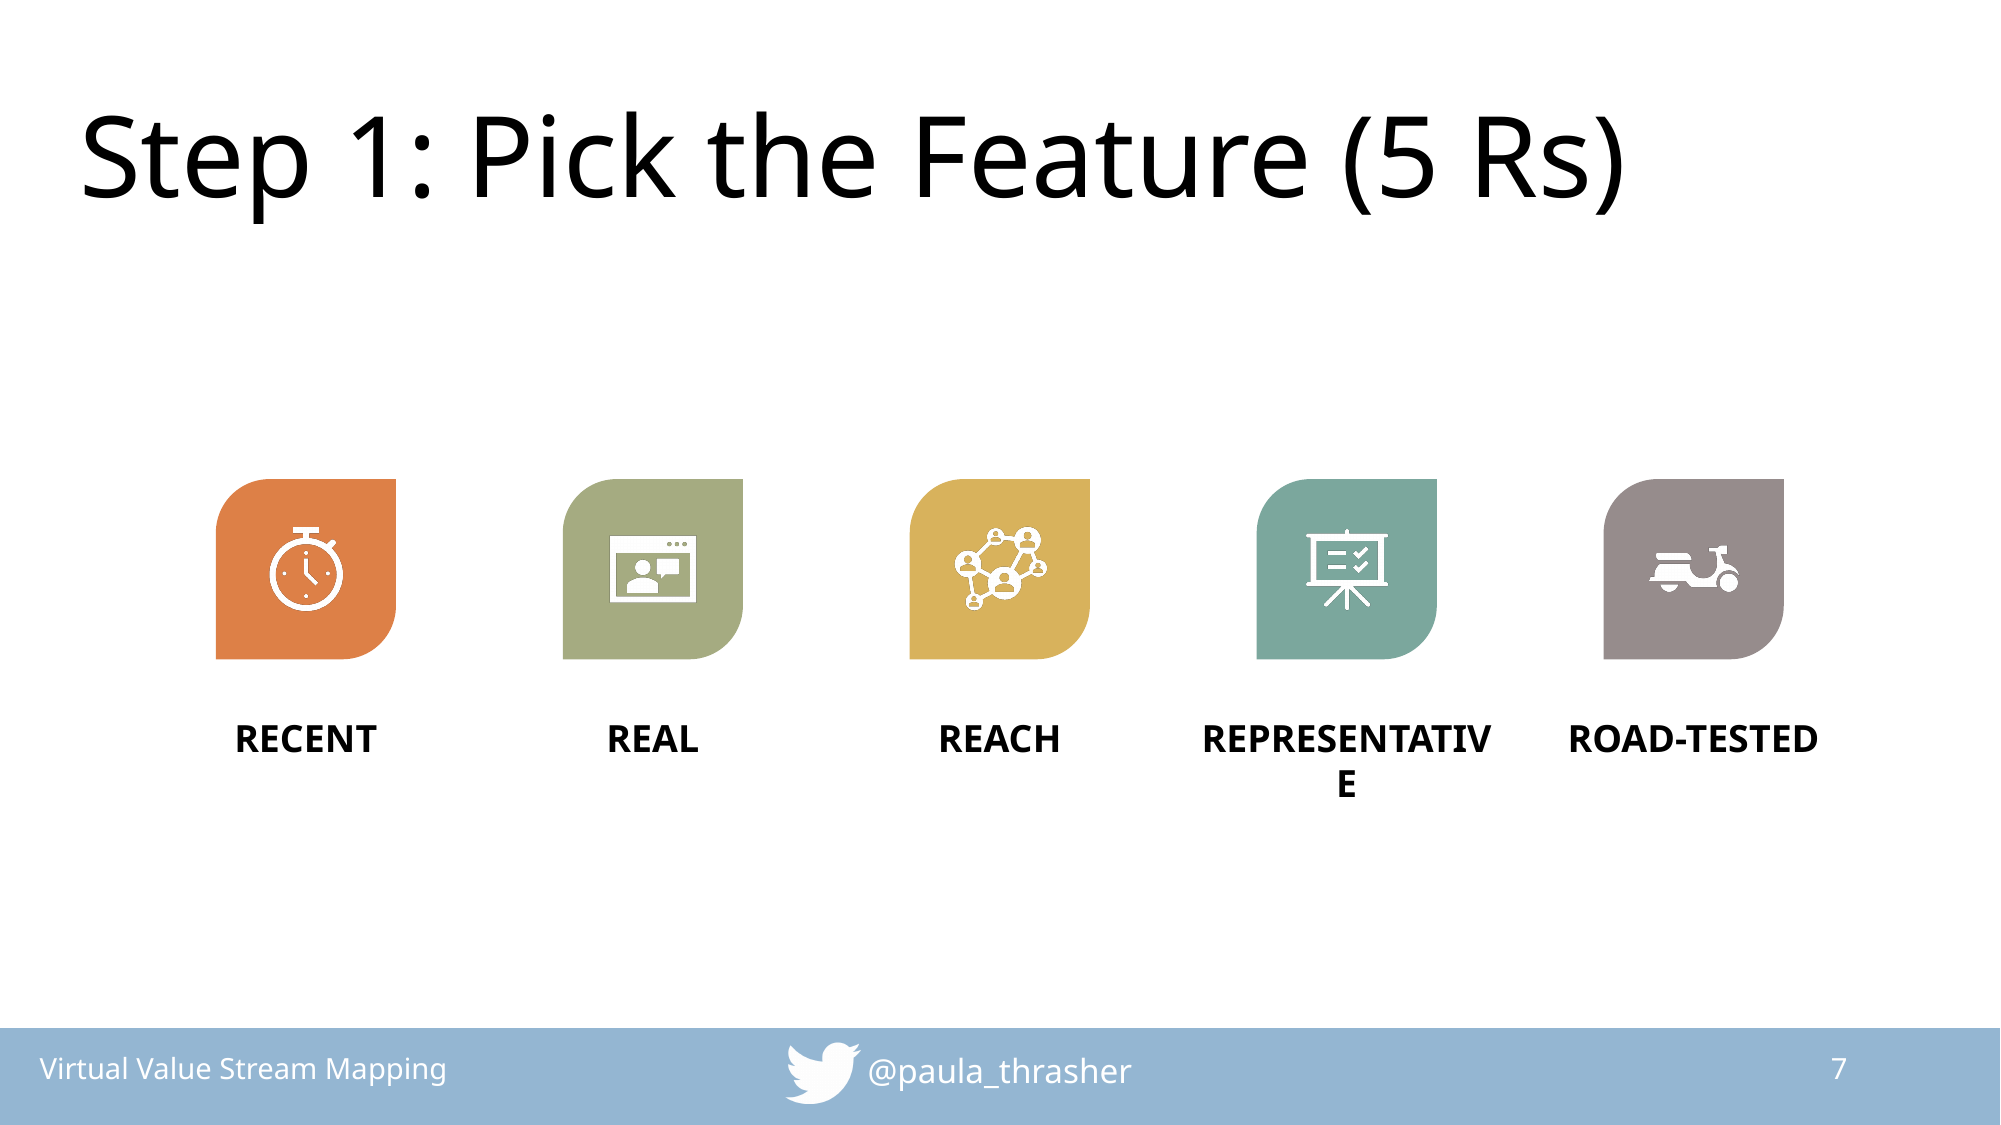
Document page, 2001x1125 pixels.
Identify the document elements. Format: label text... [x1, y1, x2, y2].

title Step 1: Pick the Feature (5 Rs) [64, 52, 1936, 271]
picture [785, 1035, 861, 1111]
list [64, 299, 1936, 1014]
